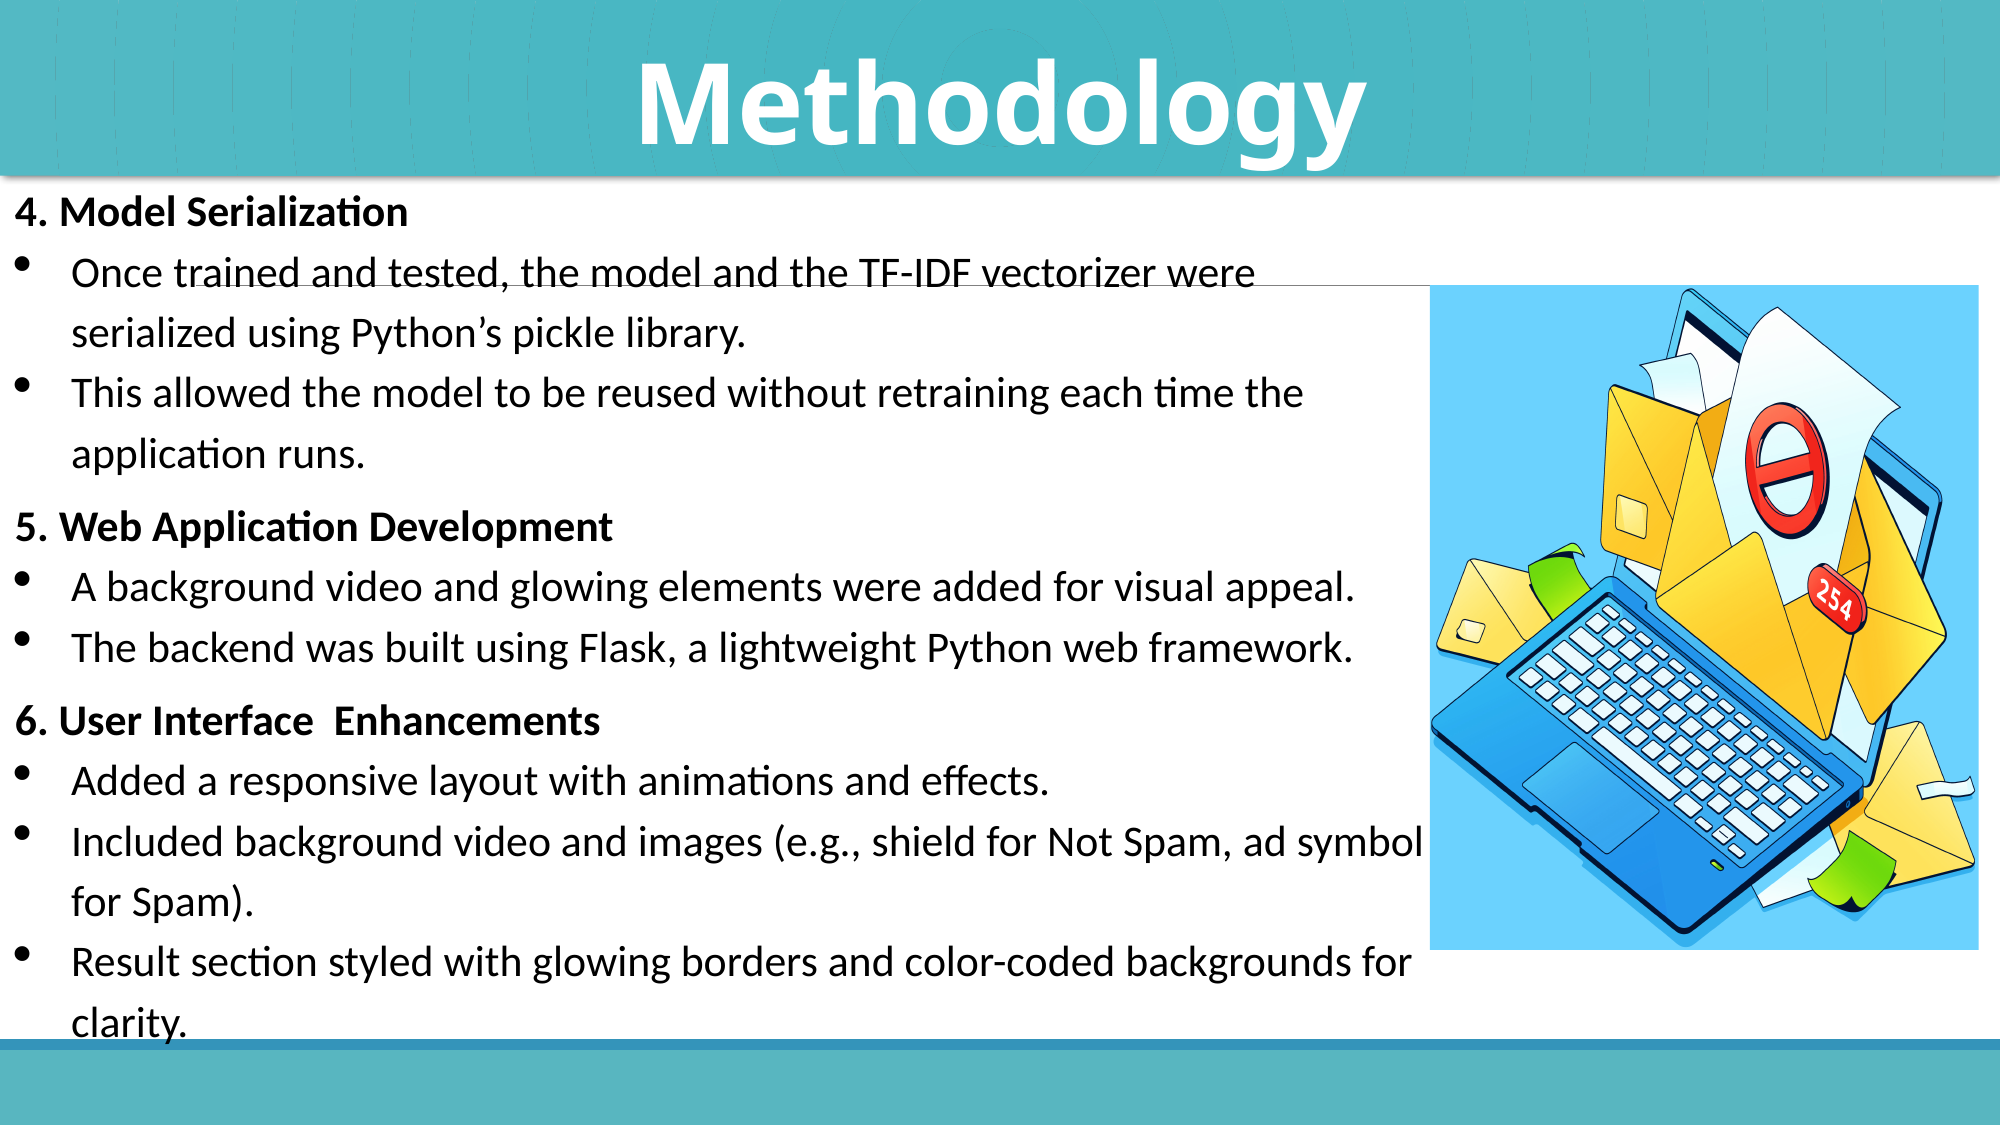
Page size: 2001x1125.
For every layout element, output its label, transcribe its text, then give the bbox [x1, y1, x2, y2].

title Methodology [0, 0, 2000, 176]
picture [1429, 285, 1980, 950]
text_box 4. Model Serialization Once trained and tested, the model and the TF-IDF vectorizer were serialized using Python’s pickle library. This allowed the model to be reused without retraining each time the application runs. 5. Web Application Development A background video and glowing elements were added for visual appeal. The backend was built using Flask, a lightweight Python web framework. 6. User Interface Enhancements Added a responsive layout with animations and effects. Included background video and images (e.g., shield for Not Spam, ad symbol for Spam). Result section styled with glowing borders and color-coded backgrounds for clarity. [0, 175, 1445, 1125]
